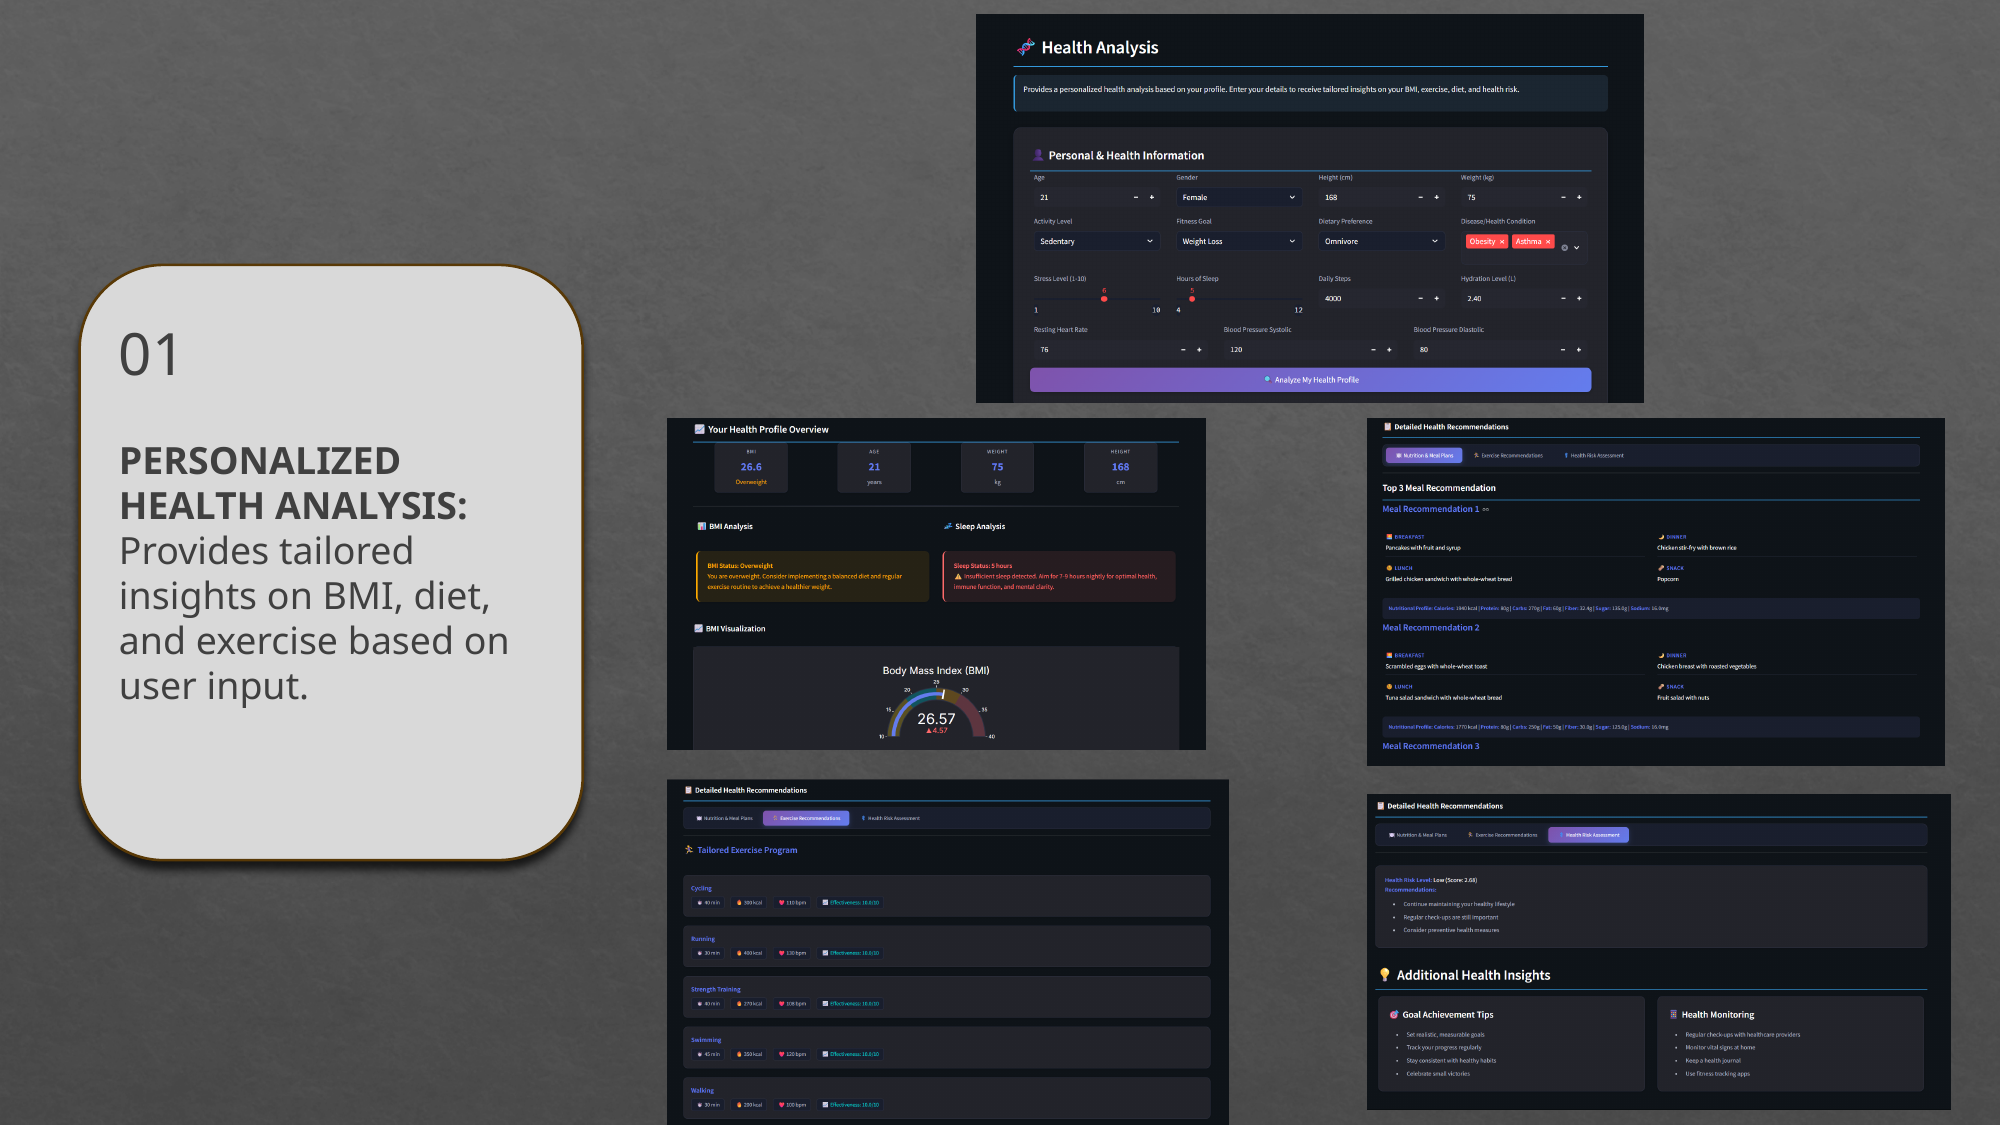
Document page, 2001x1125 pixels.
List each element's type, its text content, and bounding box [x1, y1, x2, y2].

picture [1367, 794, 1952, 1111]
picture [1367, 418, 1945, 766]
picture [667, 418, 1206, 750]
picture [667, 779, 1229, 1125]
text_box 01 Personalized Health Analysis: Provides tailored insights on BMI, diet, and exercise based on user input. [78, 263, 585, 862]
picture [976, 14, 1645, 404]
